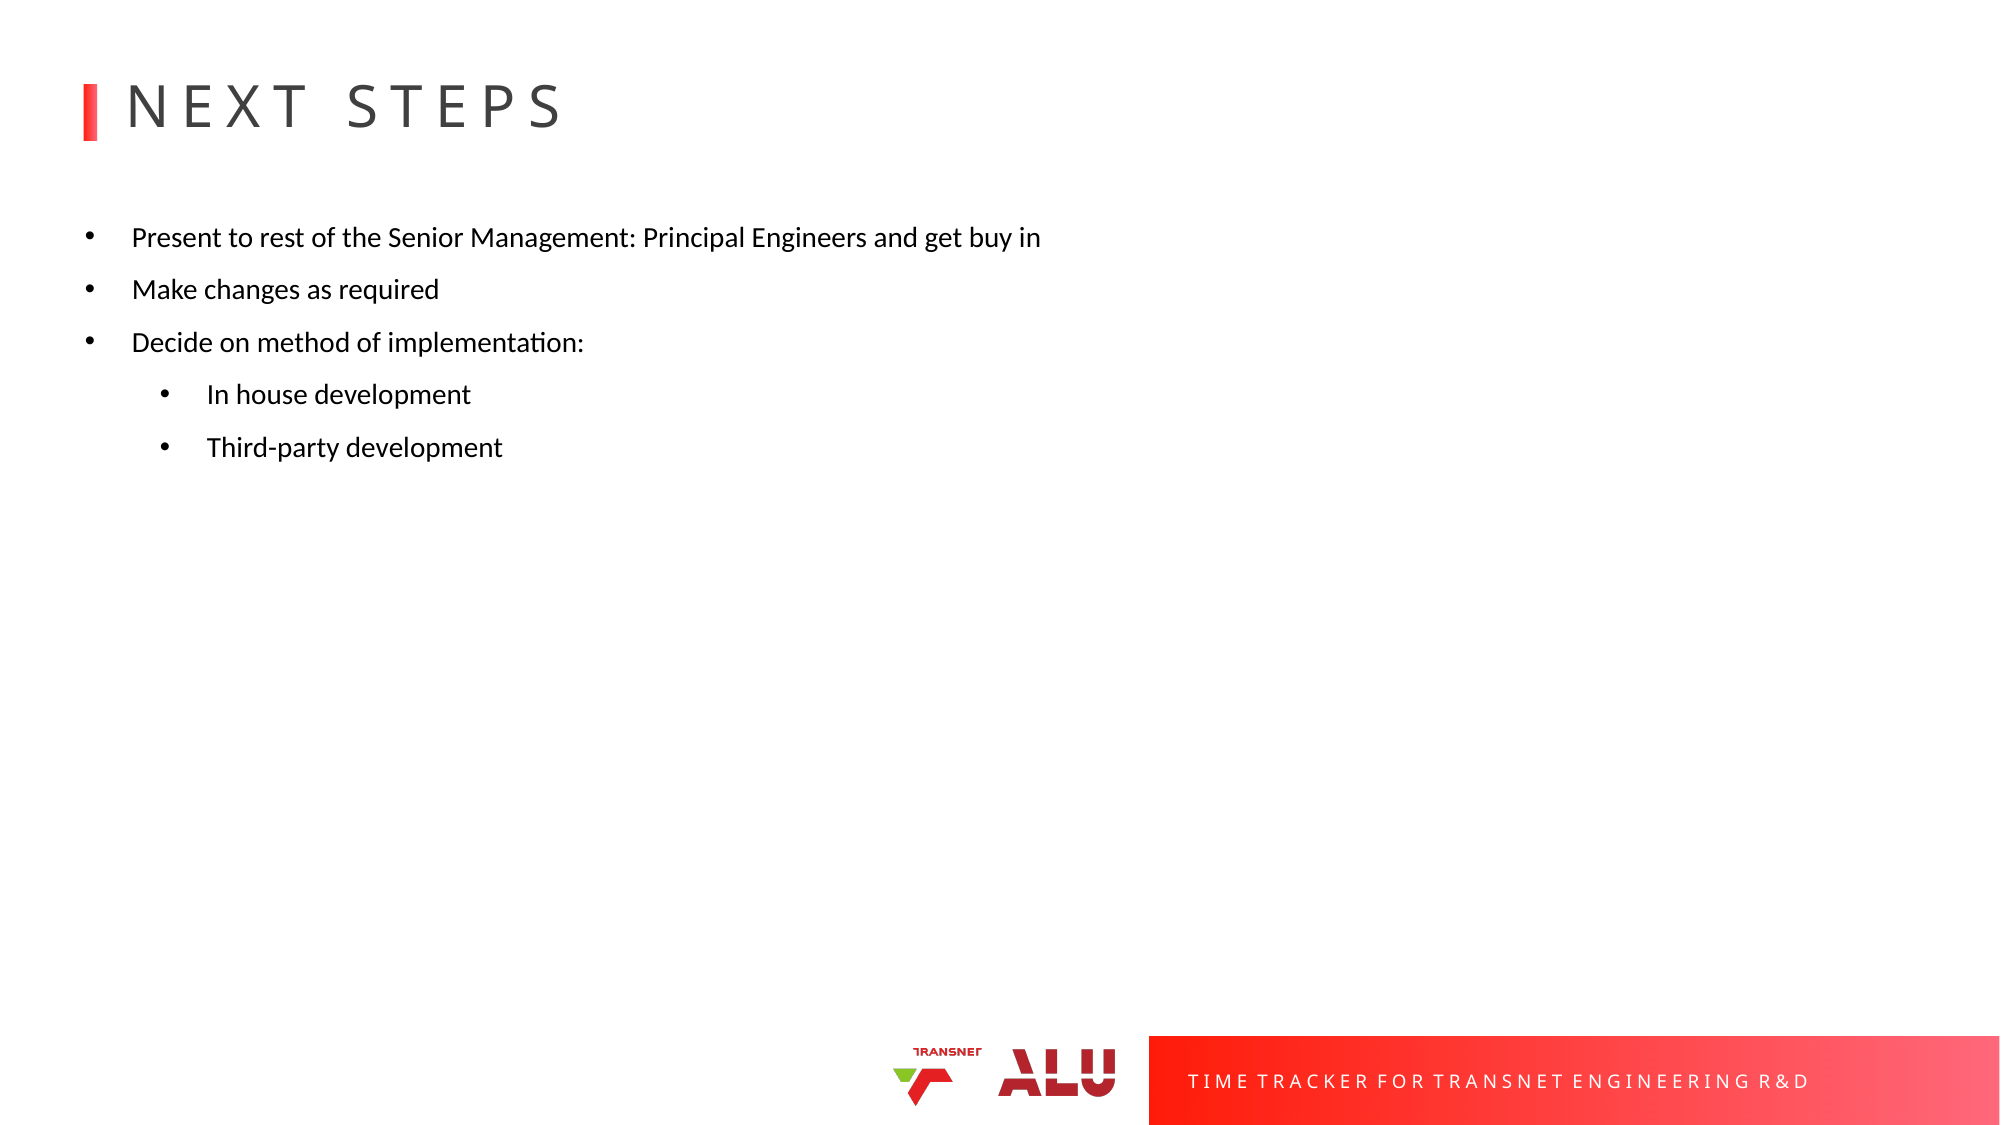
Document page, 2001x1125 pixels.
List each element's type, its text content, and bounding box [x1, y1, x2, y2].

picture [997, 1048, 1116, 1098]
picture [1149, 1036, 2000, 1125]
picture [893, 1048, 982, 1106]
picture [83, 84, 98, 141]
title NEXT STEPS [110, 0, 1836, 218]
text_box Present to rest of the Senior Management: Principal Engineers and get buy in Make changes as required Decide on method of implementation: In house development Third-party development [69, 192, 1822, 504]
